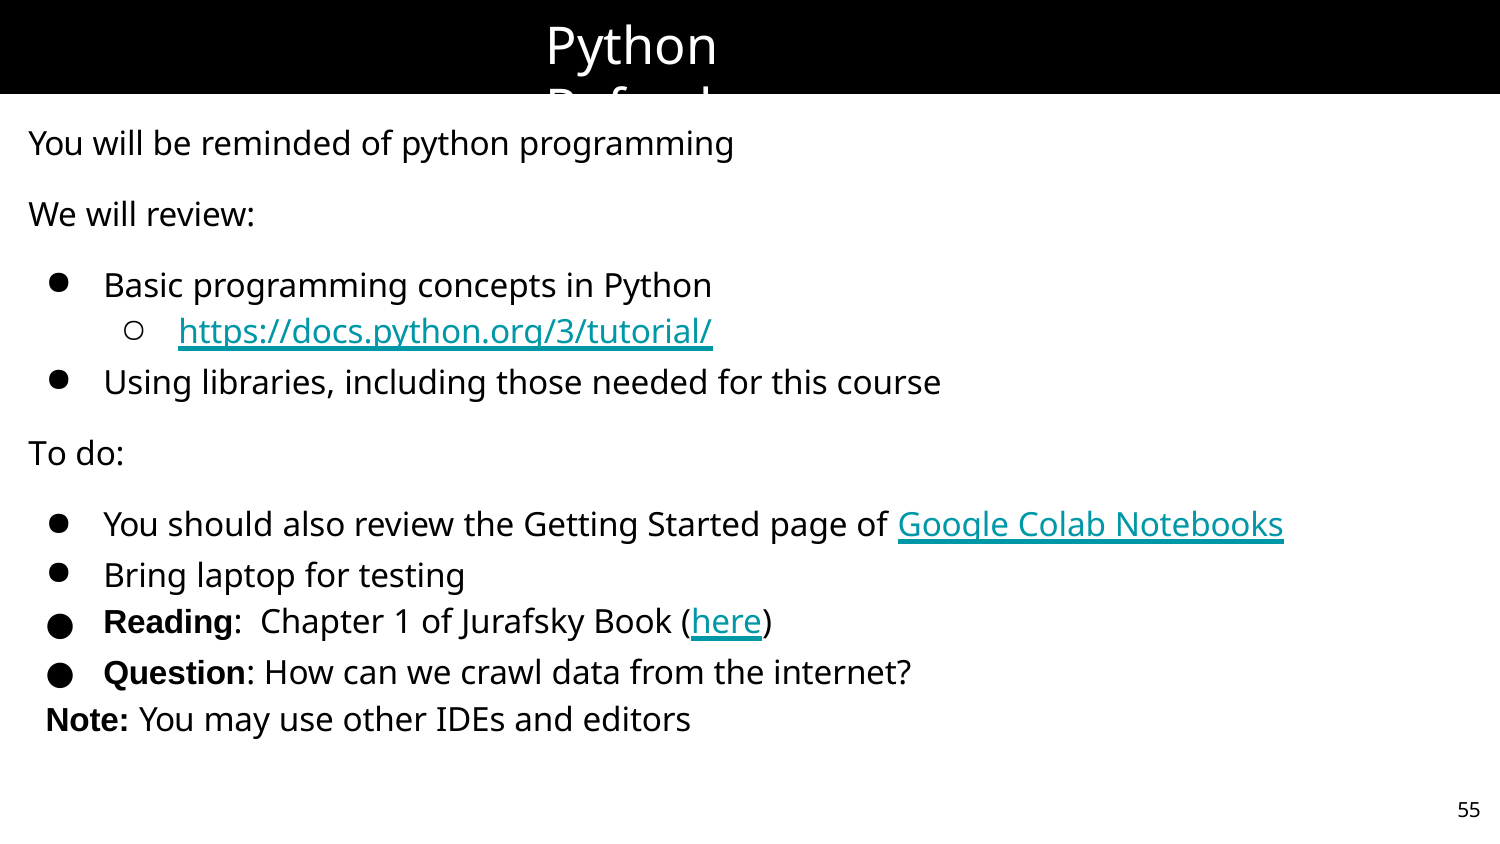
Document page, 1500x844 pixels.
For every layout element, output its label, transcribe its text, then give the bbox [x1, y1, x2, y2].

text_box You will be reminded of python programming We will review: Basic programming concepts in Python https://docs.python.org/3/tutorial/ Using libraries, including those needed for this course To do: You should also review the Getting Started page of Google Colab Notebooks Bring laptop for testing Reading: Chapter 1 of Jurafsky Book (here) Question: How can we crawl data from the internet? Note: You may use other IDEs and editors [26, 120, 1451, 738]
title Python Refresher [543, 9, 956, 120]
text_box 55 [1455, 794, 1483, 822]
